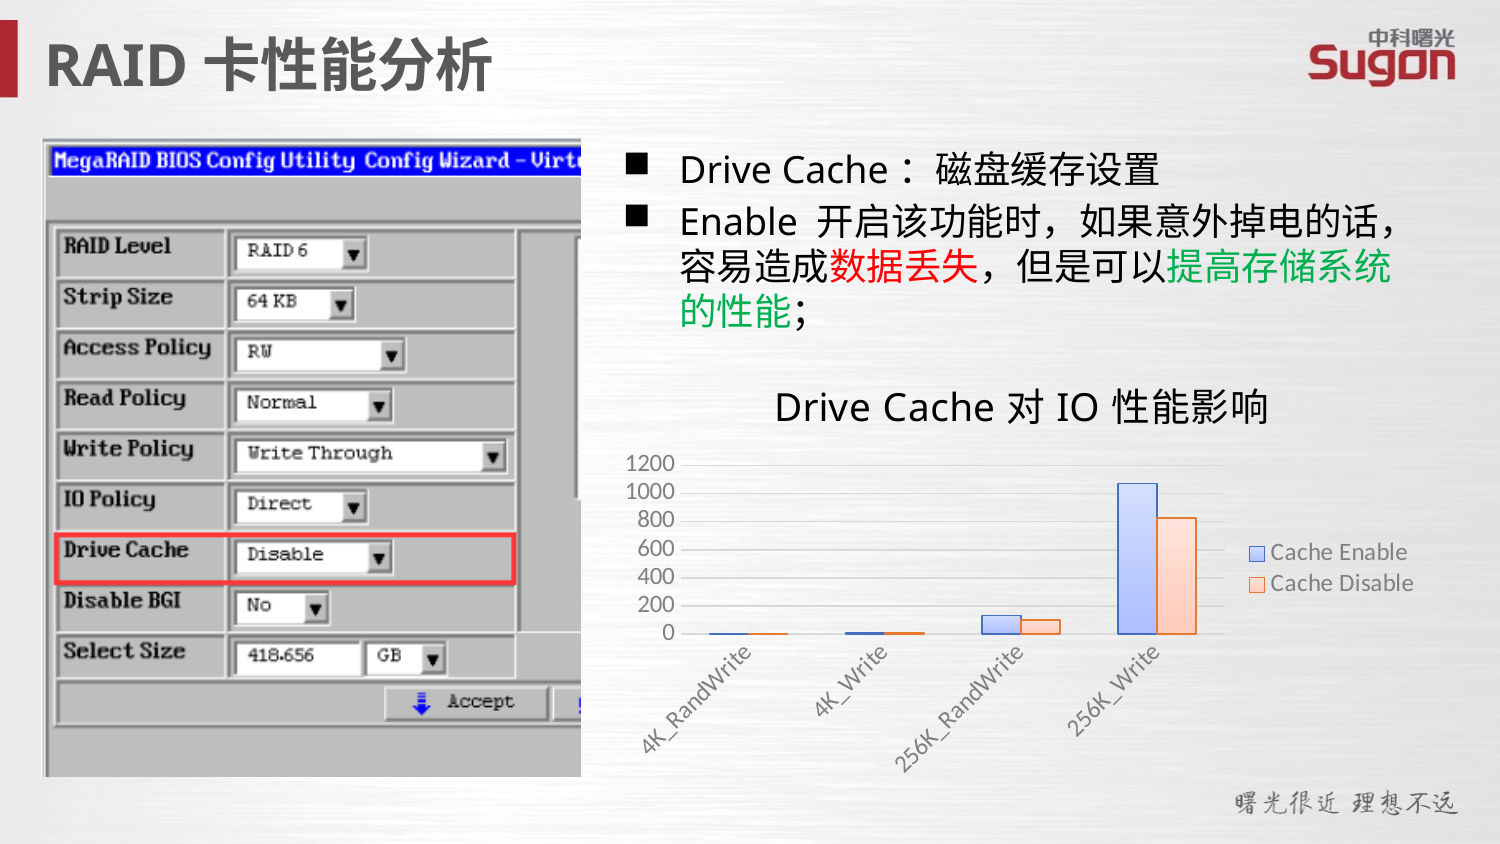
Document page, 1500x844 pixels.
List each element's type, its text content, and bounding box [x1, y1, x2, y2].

chart [607, 350, 1436, 789]
text_box Drive Cache：磁盘缓存设置 Enable 开启该功能时，如果意外掉电的话，容易造成数据丢失，但是可以提高存储系统的性能； [608, 138, 1436, 350]
list RAID卡性能分析 [29, 20, 1247, 103]
picture [0, 0, 1500, 844]
